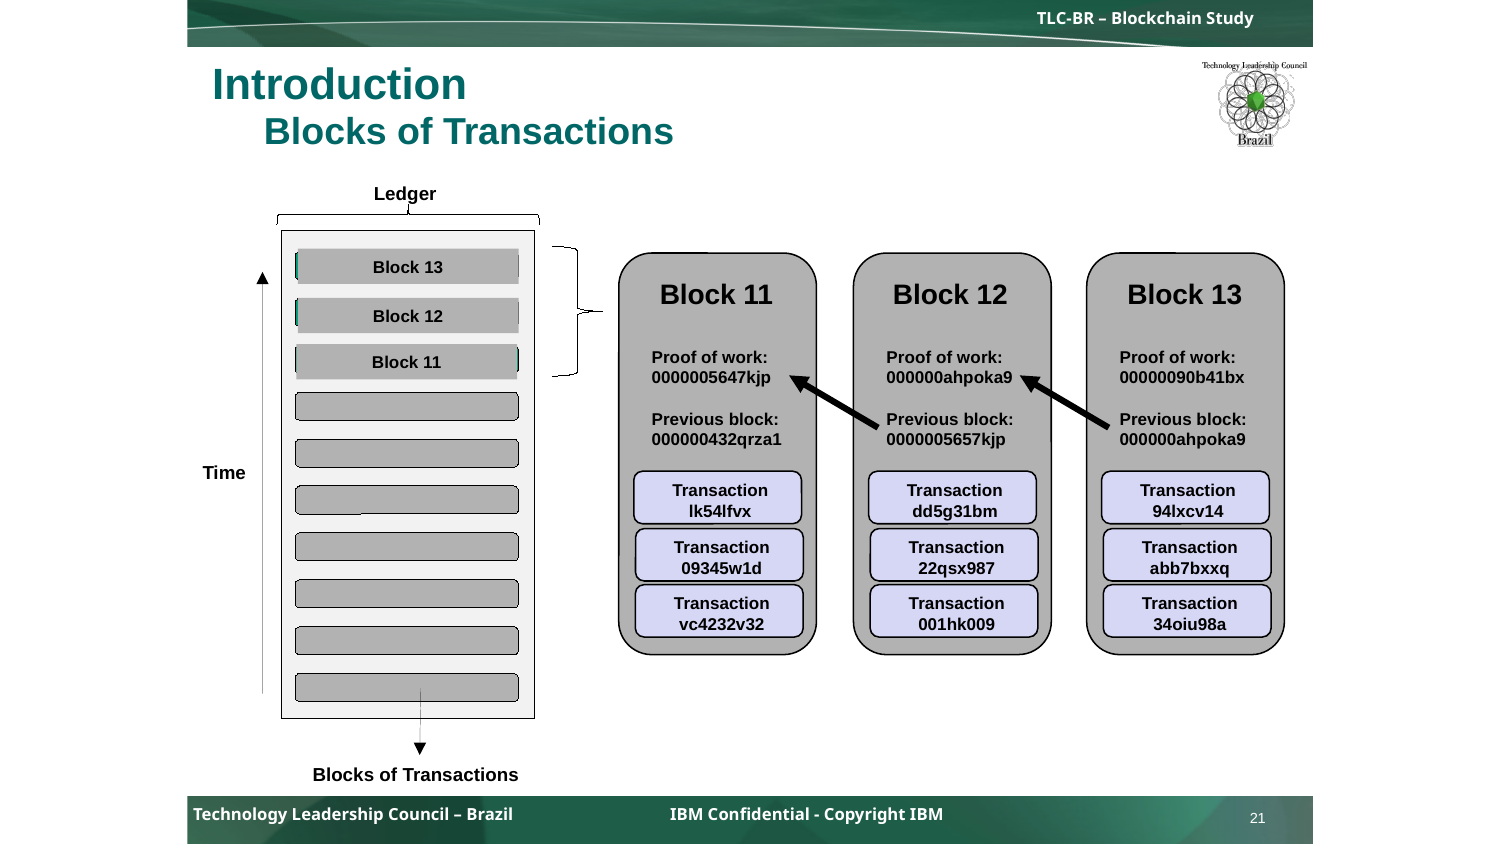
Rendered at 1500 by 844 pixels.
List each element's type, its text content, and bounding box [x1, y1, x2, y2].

text_box [276, 204, 540, 225]
text_box [552, 246, 603, 377]
text_box Time [196, 453, 282, 491]
text_box [281, 230, 535, 719]
picture [1196, 48, 1313, 169]
text_box [295, 626, 519, 655]
text_box [256, 271, 269, 453]
text_box [295, 392, 519, 421]
text_box Blocks of Transactions [306, 755, 535, 793]
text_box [618, 252, 1285, 655]
text_box [295, 439, 519, 468]
text_box [295, 532, 519, 561]
text_box [295, 673, 519, 702]
text_box Block 13 [297, 248, 519, 284]
text_box [413, 688, 427, 755]
text_box Introduction [206, 54, 1221, 116]
picture [187, 796, 1313, 844]
text_box [295, 485, 519, 515]
text_box Block 11 [296, 344, 518, 380]
text_box [295, 579, 519, 608]
slide_number 21 [1243, 802, 1275, 833]
text_box Ledger [368, 174, 472, 212]
picture [187, 0, 1313, 47]
text_box Blocks of Transactions [258, 106, 1291, 159]
text_box Block 12 [297, 297, 519, 334]
